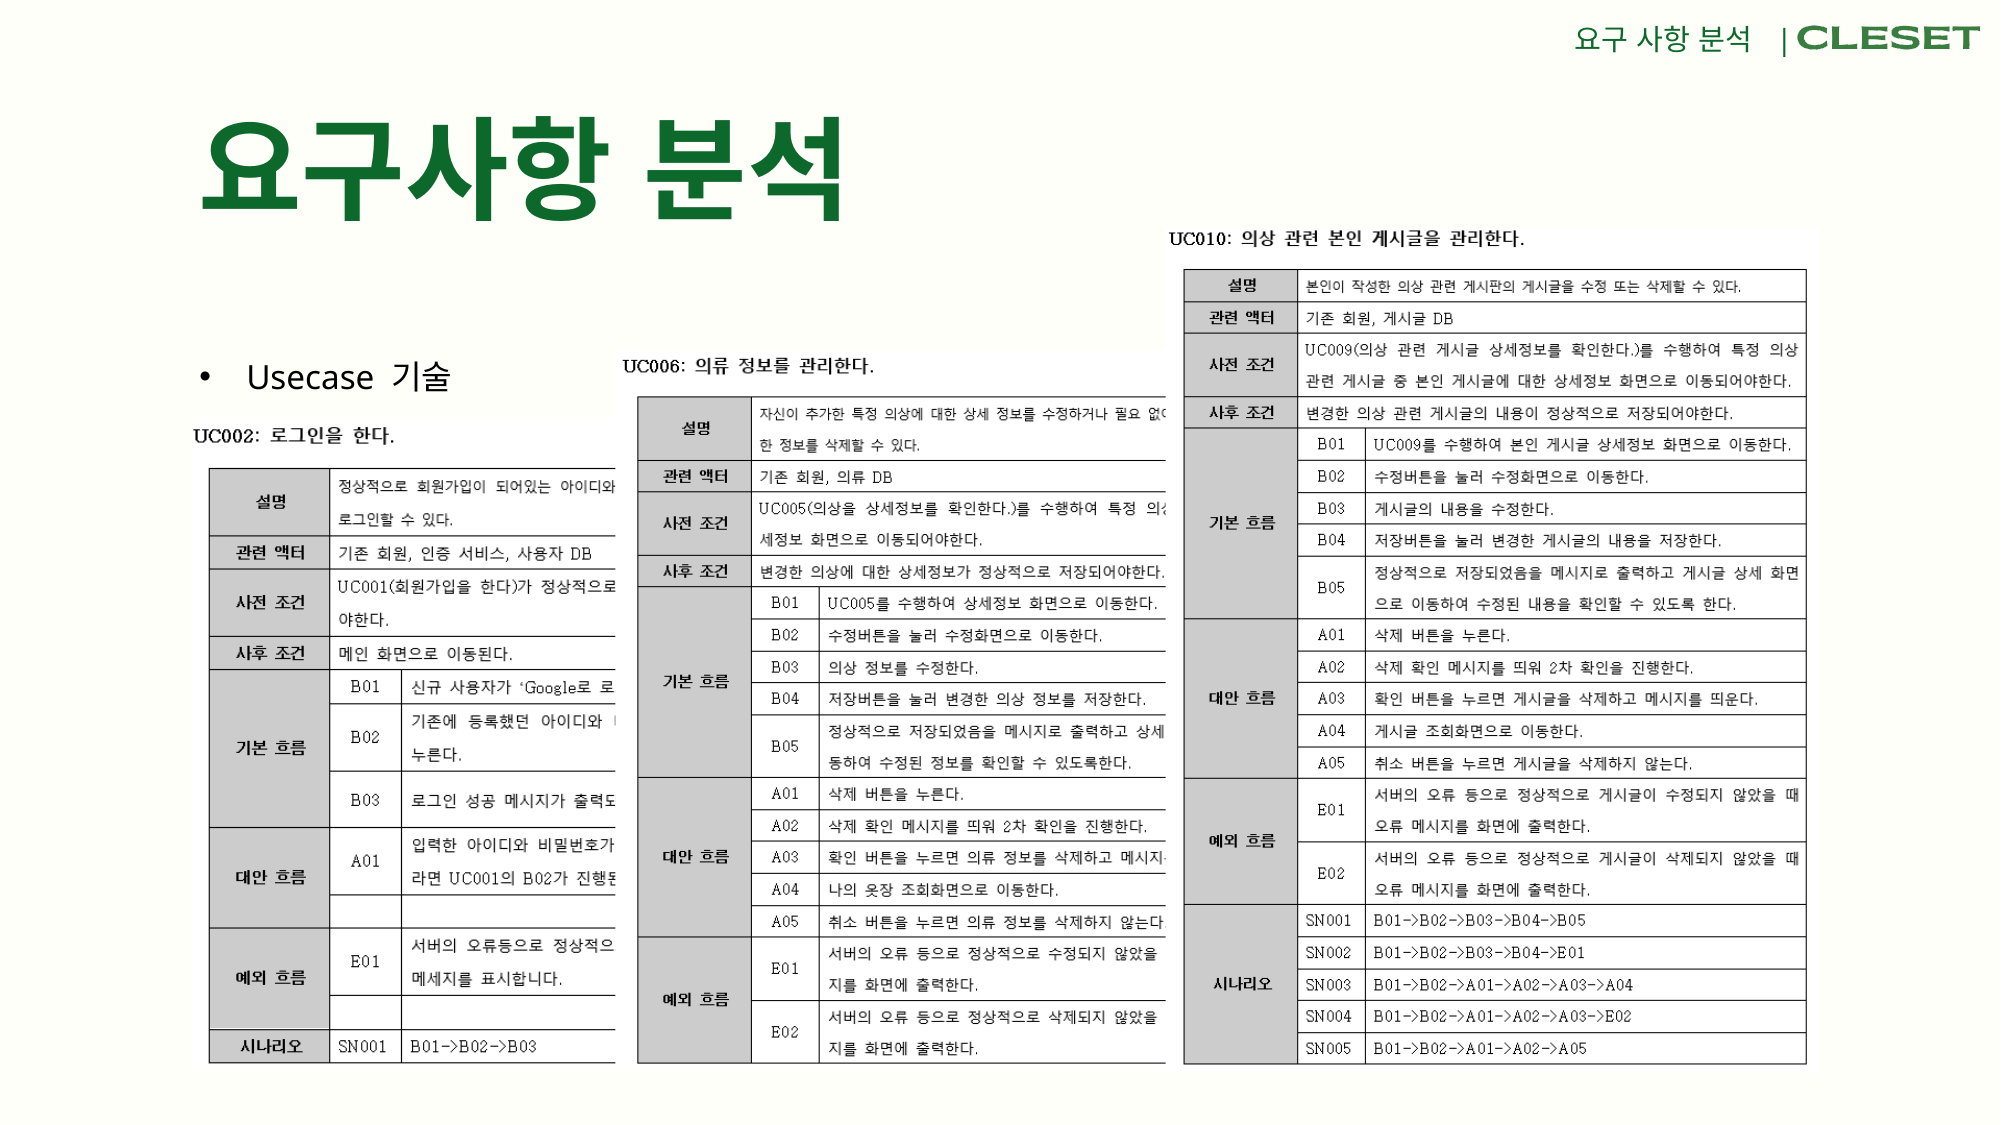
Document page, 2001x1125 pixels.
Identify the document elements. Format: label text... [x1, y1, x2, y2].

text_box 요구사항 분석 [183, 91, 866, 242]
picture [192, 227, 1819, 1073]
picture [1759, 0, 2000, 168]
text_box Usecase 기술 [184, 349, 468, 404]
text_box 요구 사항 분석 | [1559, 13, 1759, 64]
